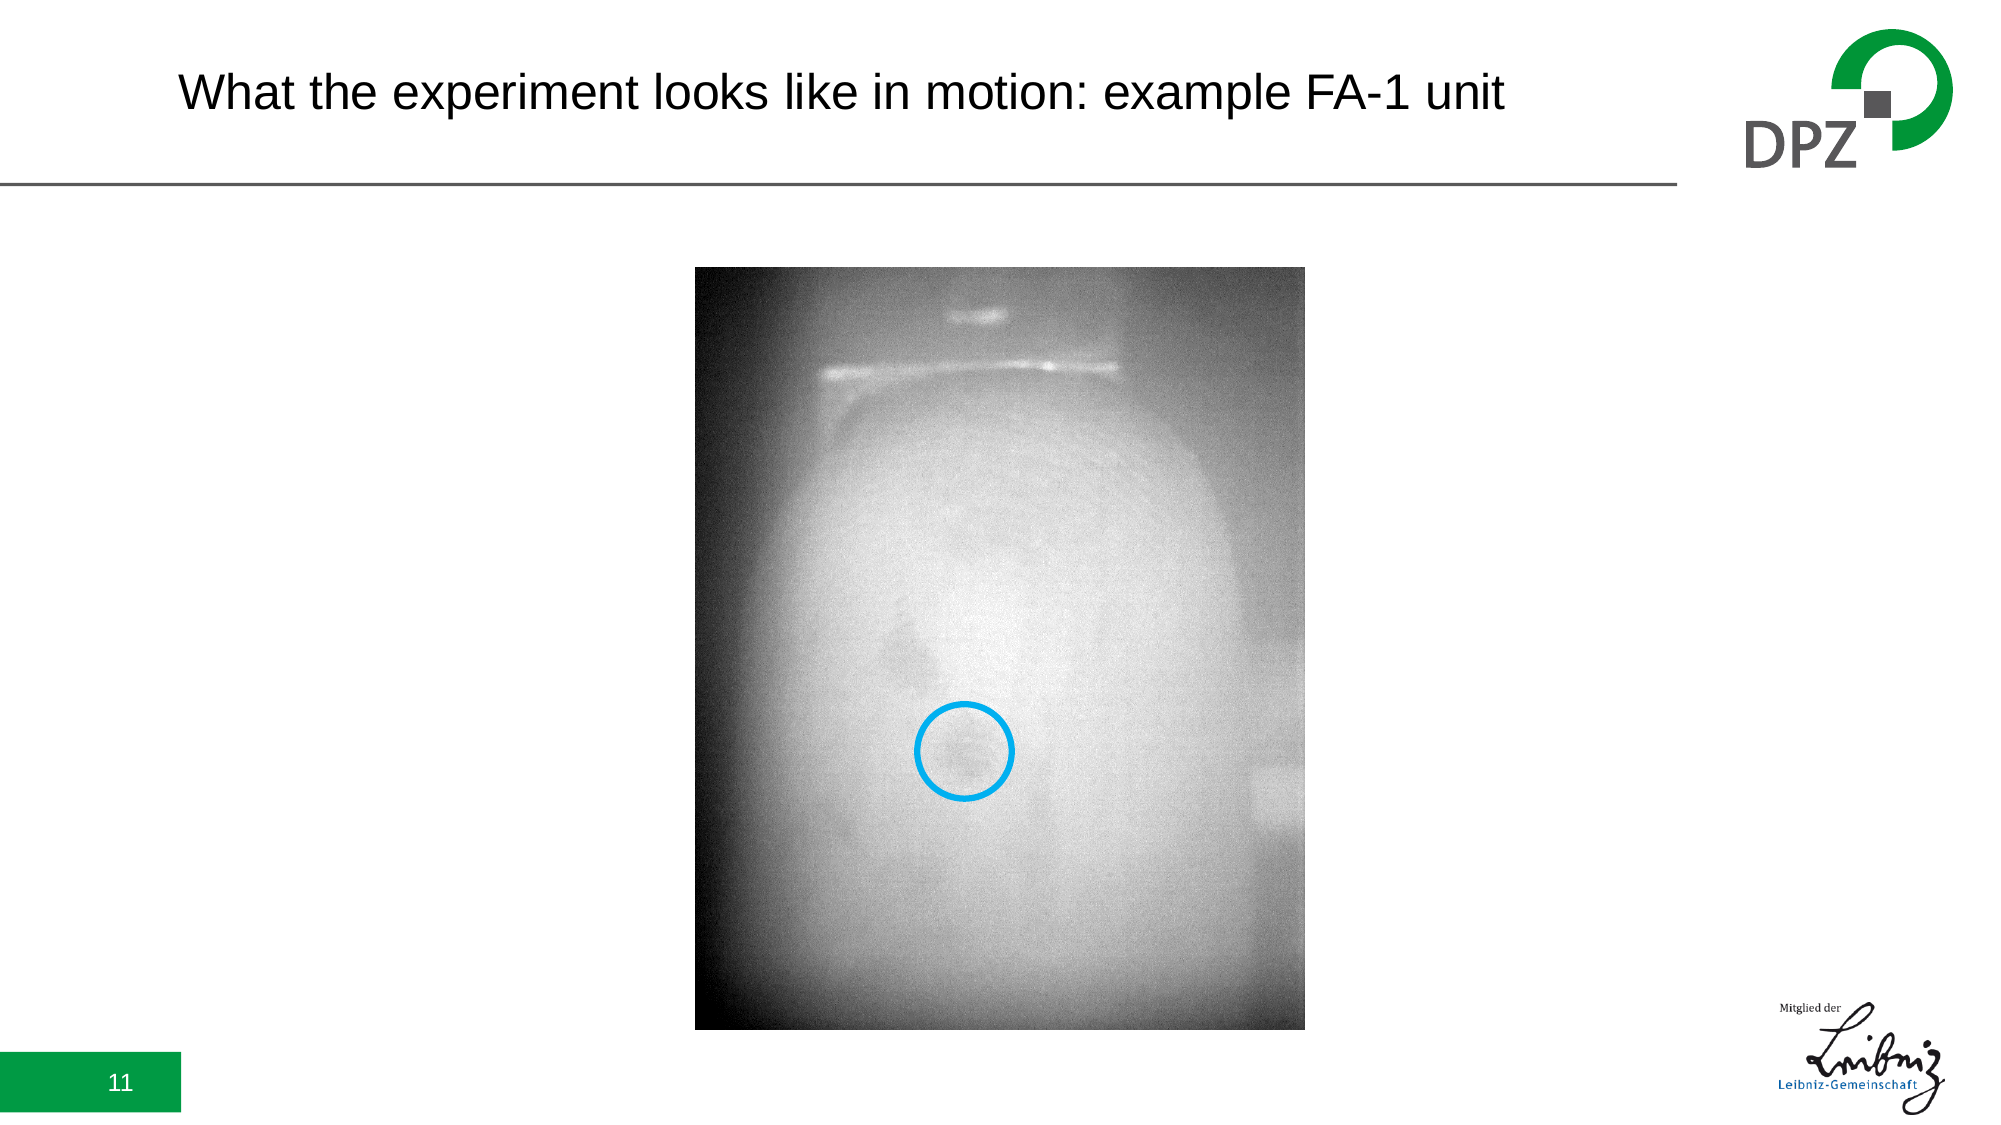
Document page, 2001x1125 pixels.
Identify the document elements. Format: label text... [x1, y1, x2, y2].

picture [1779, 1002, 1945, 1115]
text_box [694, 266, 1306, 1032]
title What the experiment looks like in motion: example FA-1 unit [163, 42, 1579, 137]
slide_number 11 [0, 1058, 149, 1123]
